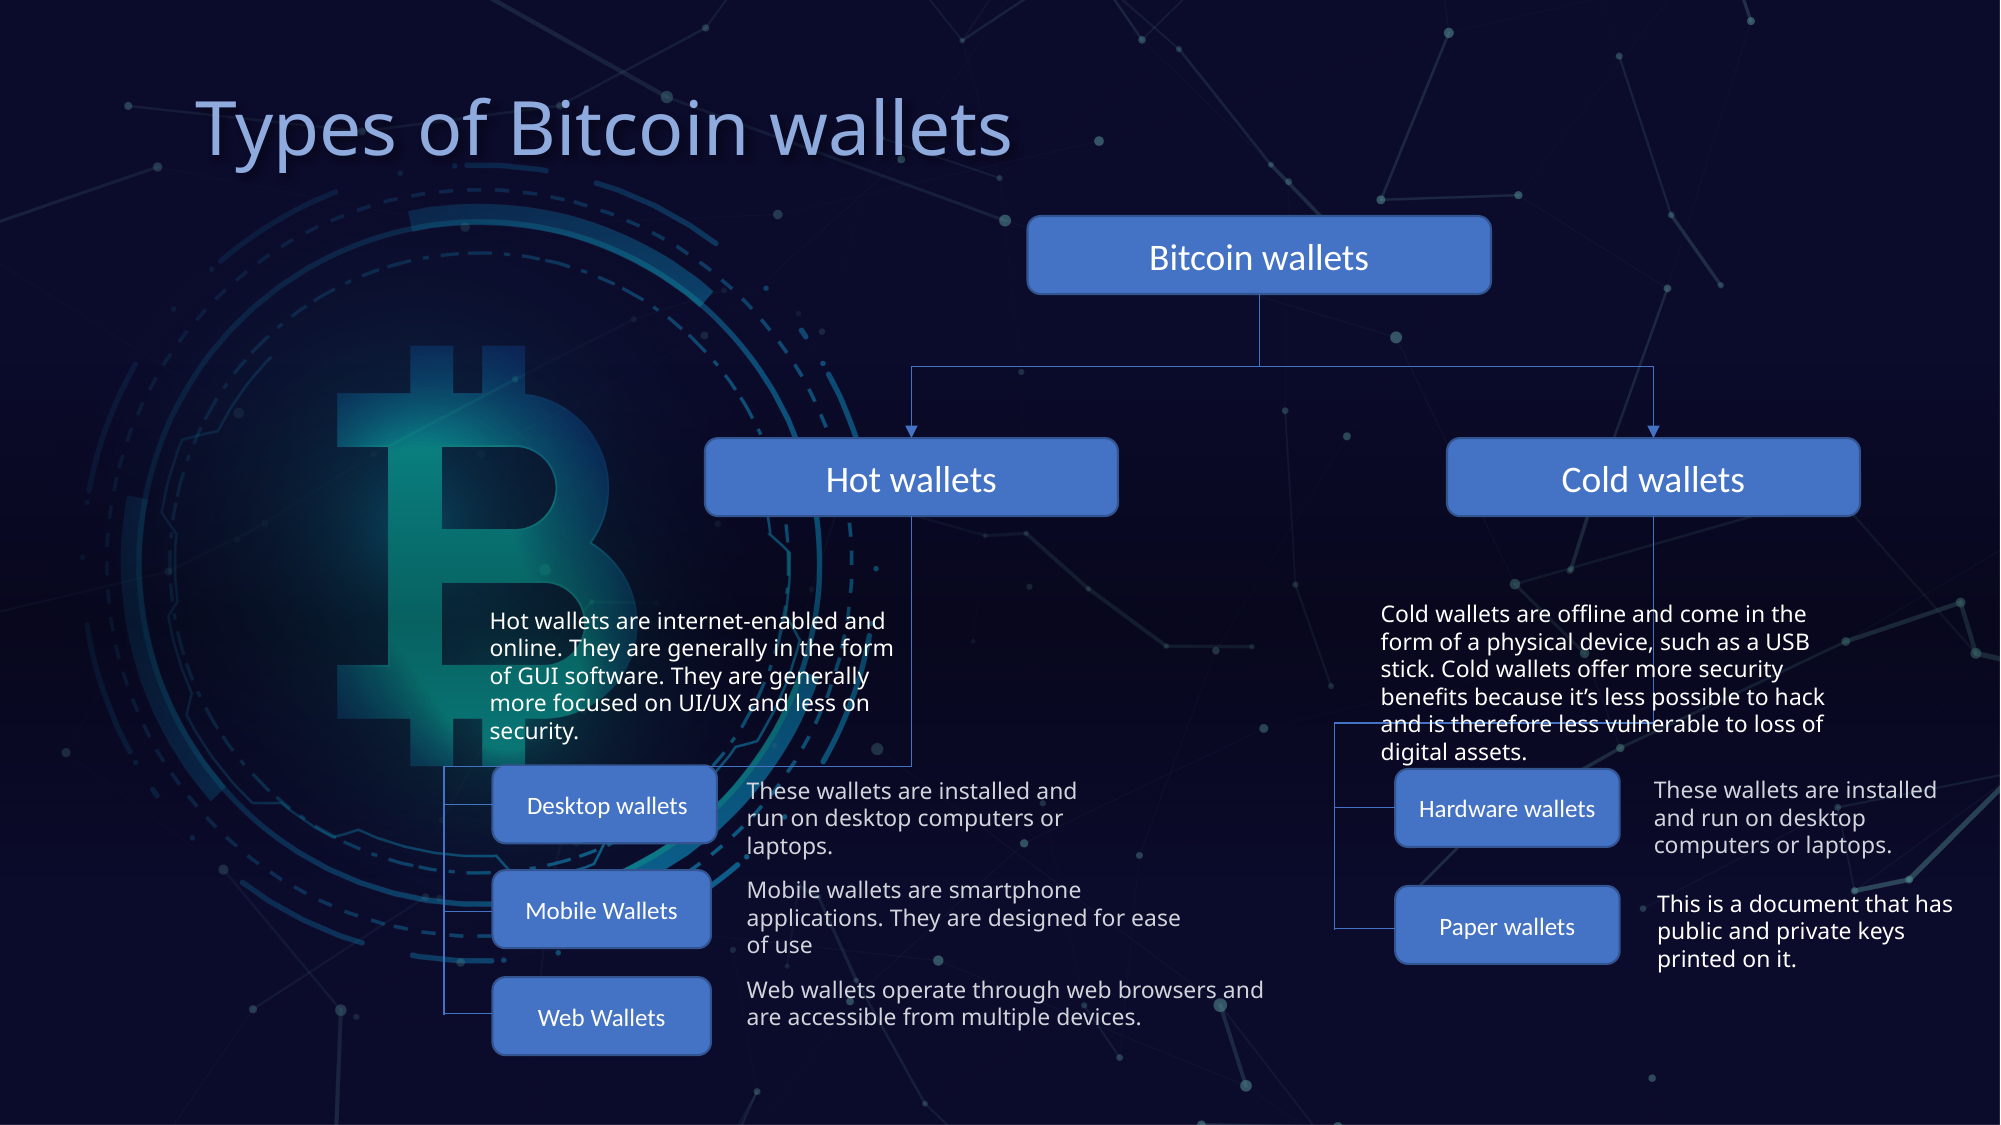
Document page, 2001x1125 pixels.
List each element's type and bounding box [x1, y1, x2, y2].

text_box [1013, 192, 1158, 540]
text_box [1287, 563, 1701, 883]
text_box [427, 531, 928, 1000]
text_box [1384, 168, 1529, 563]
picture [0, 0, 2000, 1125]
